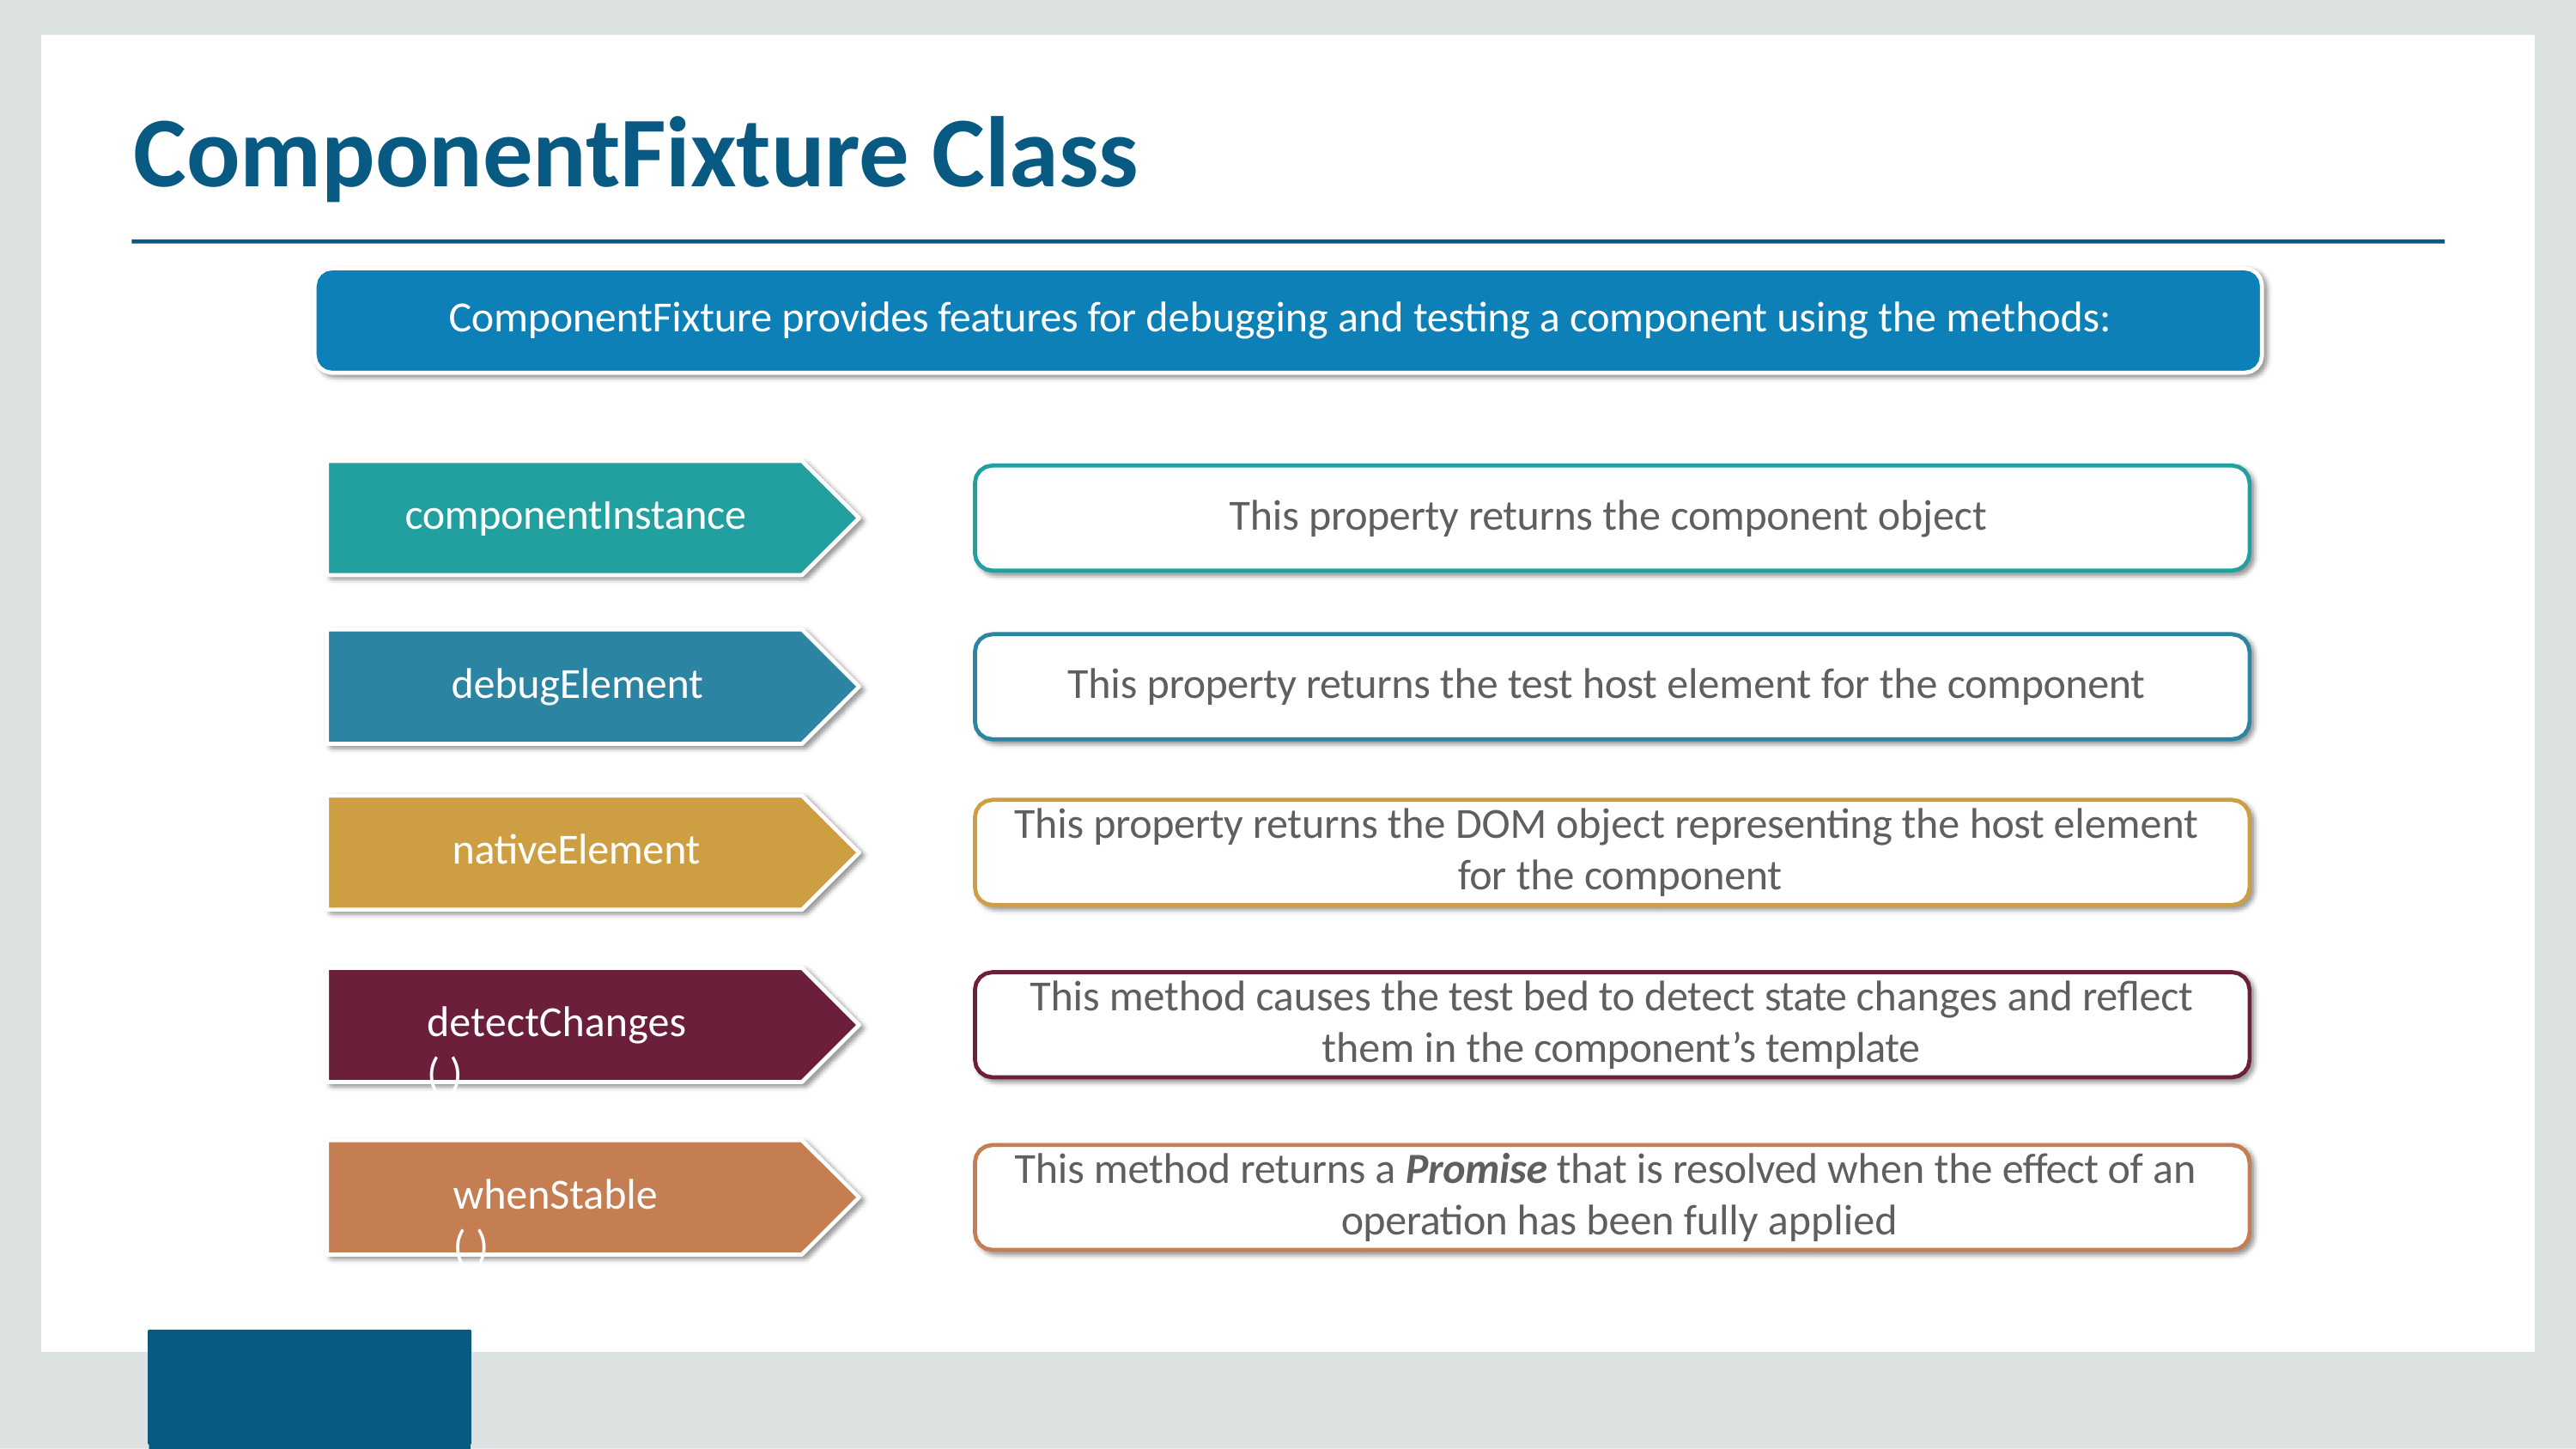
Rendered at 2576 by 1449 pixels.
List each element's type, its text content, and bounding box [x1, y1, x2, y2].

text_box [322, 1137, 870, 1266]
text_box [147, 1329, 472, 1446]
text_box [971, 784, 2262, 941]
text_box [322, 965, 870, 1093]
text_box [322, 458, 870, 585]
title ComponentFixture Class [131, 84, 1142, 329]
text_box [971, 956, 2262, 1113]
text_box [322, 792, 870, 920]
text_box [311, 265, 2274, 385]
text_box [971, 1128, 2262, 1286]
text_box [1142, 239, 2445, 244]
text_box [971, 463, 2262, 583]
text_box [971, 631, 2262, 751]
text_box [322, 627, 870, 755]
